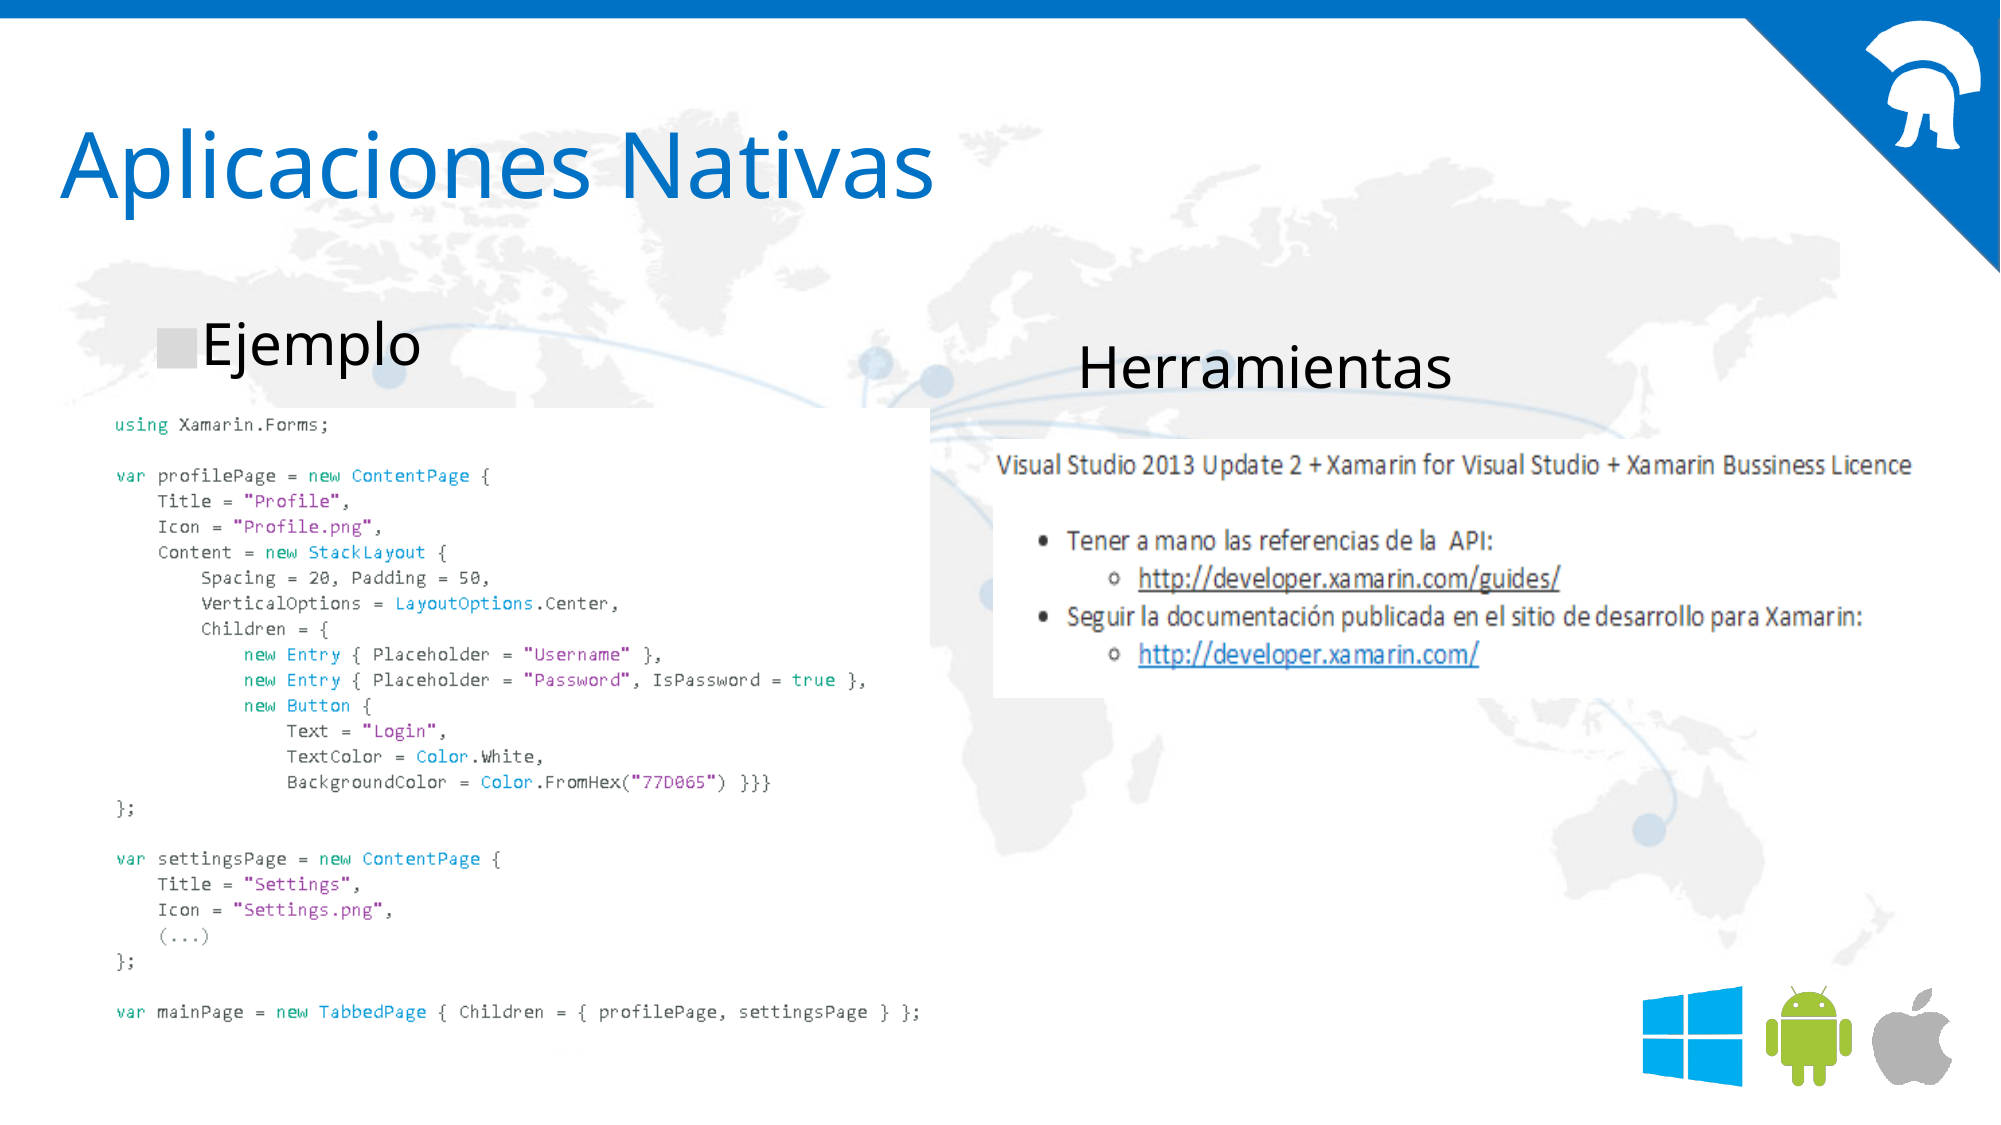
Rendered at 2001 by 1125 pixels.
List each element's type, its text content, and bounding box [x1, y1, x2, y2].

text_box Herramientas [1062, 698, 1767, 1037]
text_box Herramientas [1062, 322, 1767, 439]
list Ejemplo [137, 299, 842, 407]
picture [0, 0, 2001, 1125]
title Aplicaciones Nativas [45, 59, 1863, 278]
